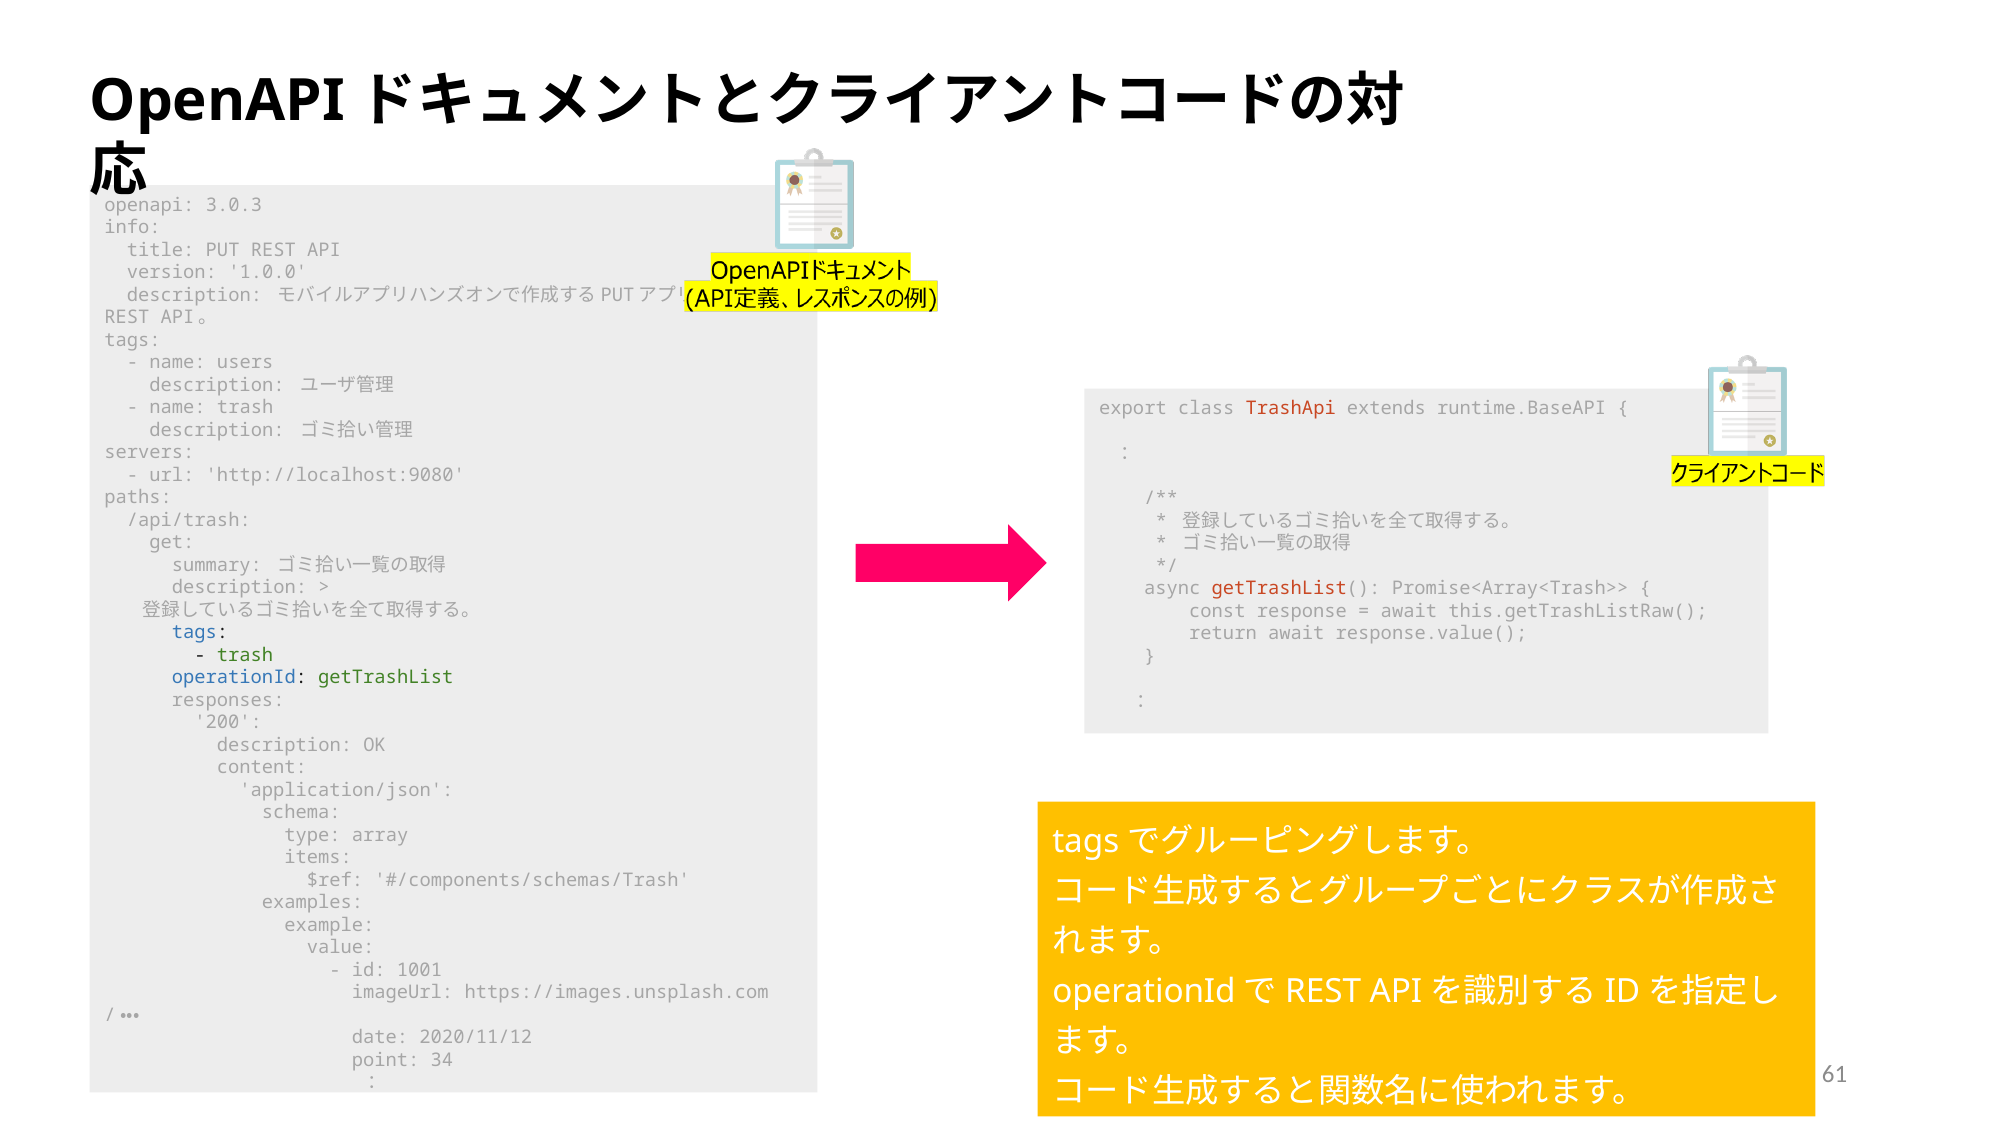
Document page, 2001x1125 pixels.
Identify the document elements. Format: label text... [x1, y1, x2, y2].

picture [670, 148, 951, 325]
text_box export class TrashApi extends runtime.BaseAPI { ： /** * 登録しているゴミ拾いを全て取得する。 * ゴミ拾い一覧の取得 */ async getTrashList(): Promise<Array<Trash>> { const response = await this.getTrashListRaw(); return await response.value(); } ： [1084, 388, 1769, 734]
slide_number 61 [1816, 1042, 1863, 1103]
picture [1656, 355, 1838, 500]
text_box openapi: 3.0.3 info: title: PUT REST API version: '1.0.0' description: モバイルアプリハンズオンで作成するPUTアプリのREST API。 tags: - name: users description: ユーザ管理 - name: trash description: ゴミ拾い管理 servers: - url: 'http://localhost:9080' paths: /api/trash: get: summary: ゴミ拾い一覧の取得 description: > 登録しているゴミ拾いを全て取得する。 tags: - trash operationId: getTrashList responses: '200': description: OK content: 'application/json': schema: type: array items: $ref: '#/components/schemas/Trash' examples: example: value: - id: 1001 imageUrl: https://images.unsplash.com/・・・ date: 2020/11/12 point: 34 ： [89, 210, 818, 1093]
text_box tagsでグルーピングします。 コード生成するとグループごとにクラスが作成されます。 operationIdでREST APIを識別するIDを指定します。 コード生成すると関数名に使われます。 [1037, 801, 1816, 1117]
text_box OpenAPIドキュメントとクライアントコードの対応 [74, 54, 1454, 210]
text_box [855, 524, 1047, 602]
